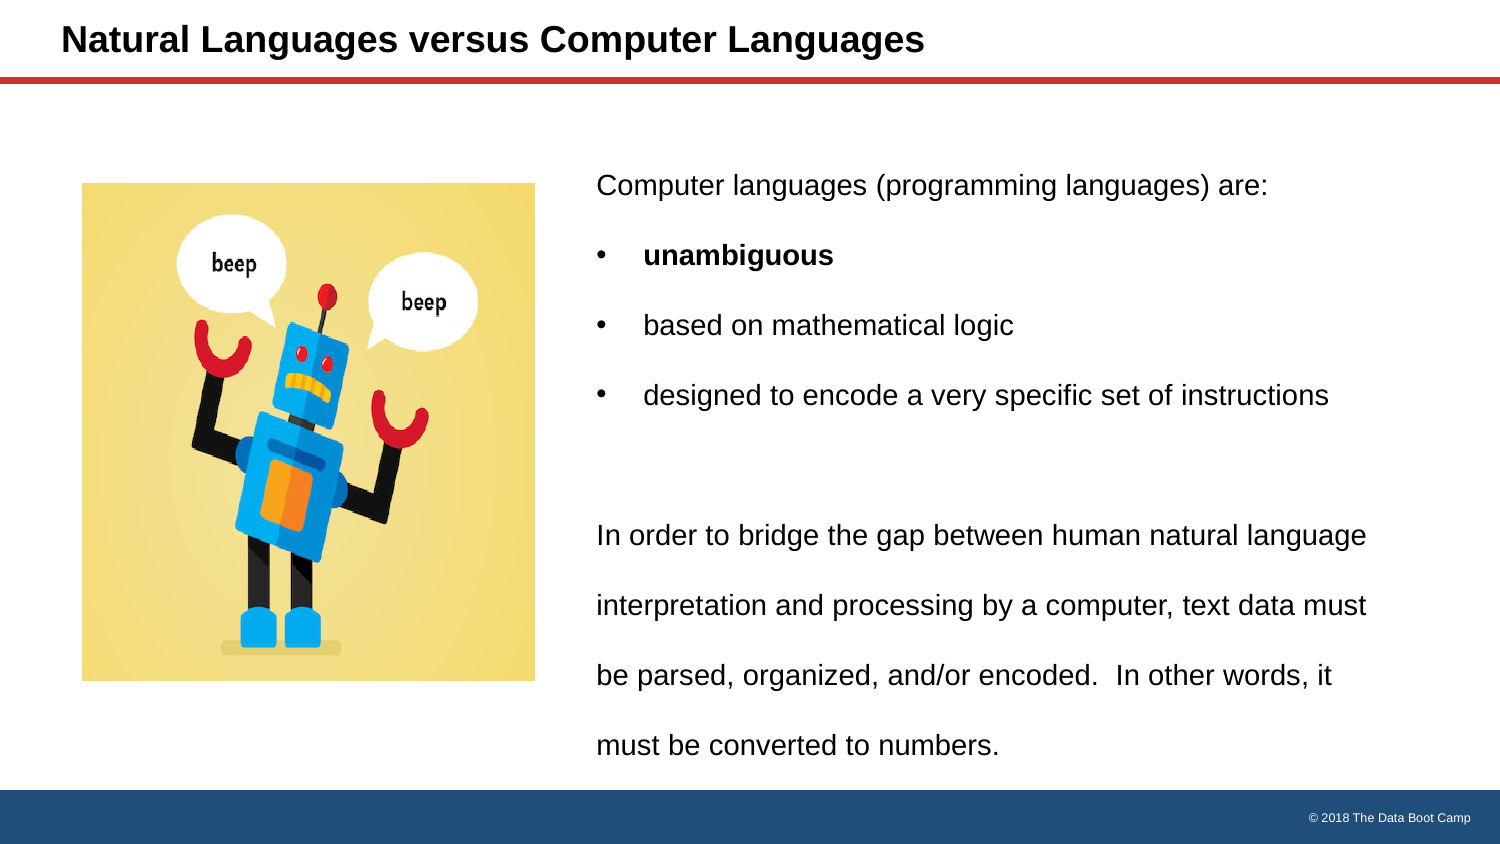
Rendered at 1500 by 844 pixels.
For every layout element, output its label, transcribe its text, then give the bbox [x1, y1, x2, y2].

text_box Computer languages (programming languages) are: unambiguous based on mathematical logic designed to encode a very specific set of instructions In order to bridge the gap between human natural language interpretation and processing by a computer, text data must be parsed, organized, and/or encoded. In other words, it must be converted to numbers. [558, 116, 1411, 748]
title Natural Languages versus Computer Languages [50, 0, 1020, 81]
picture [81, 183, 535, 681]
